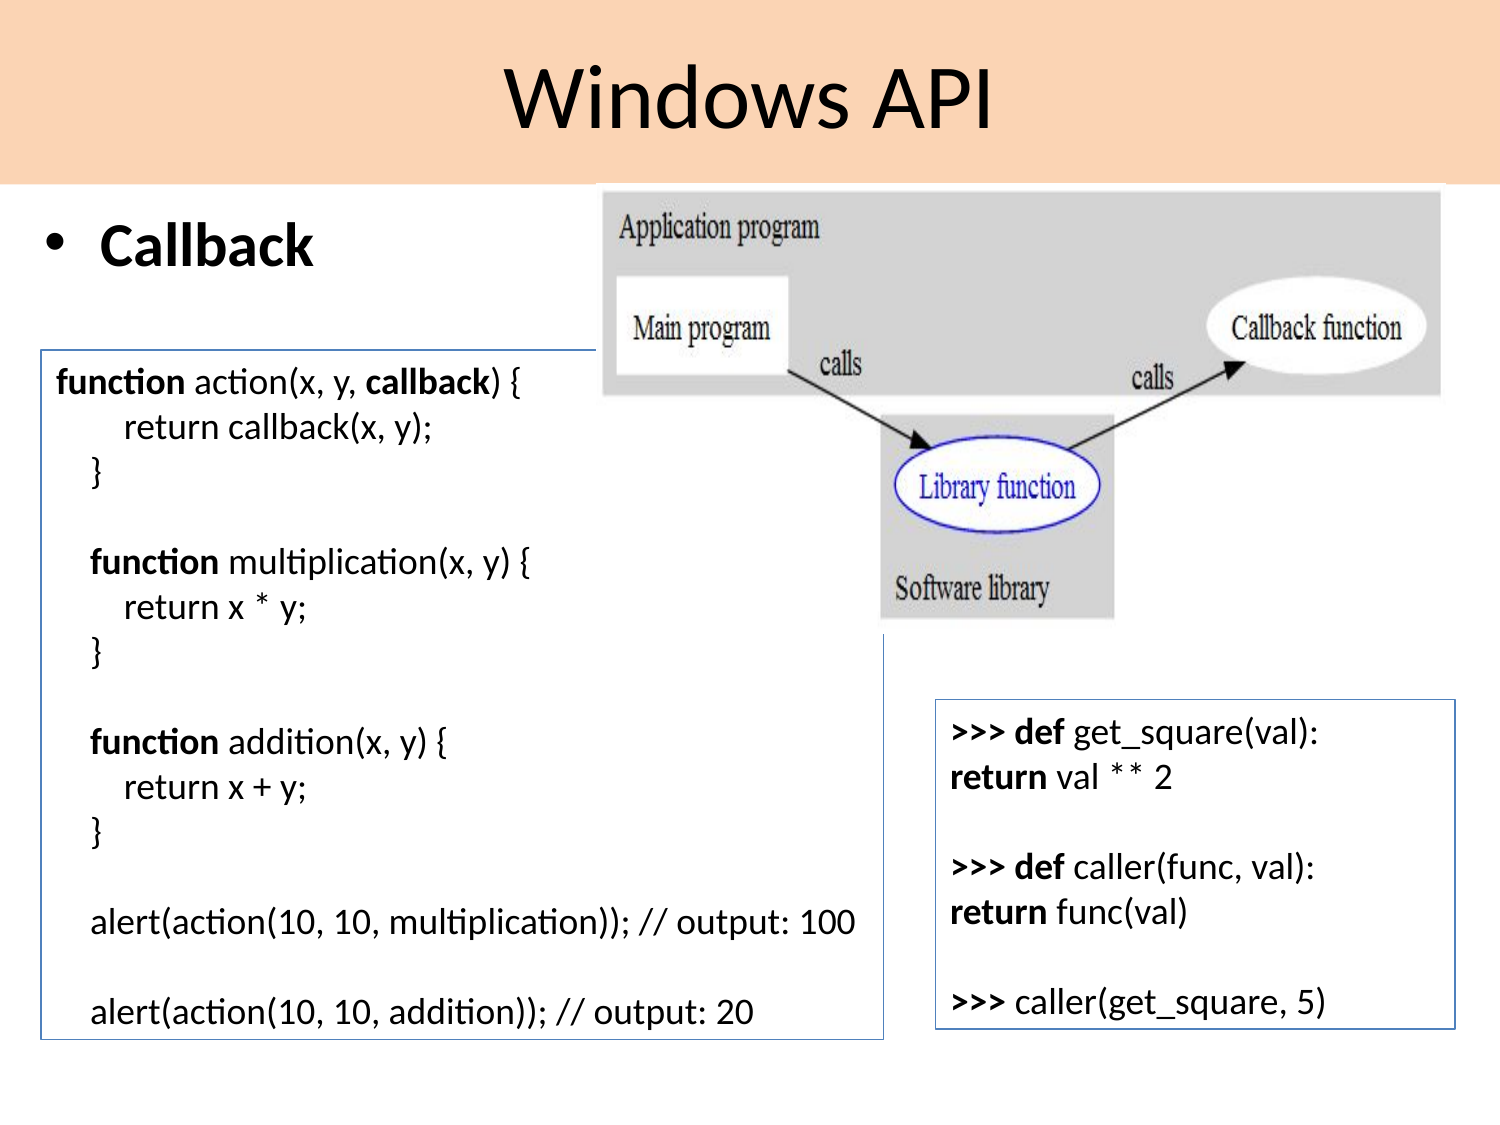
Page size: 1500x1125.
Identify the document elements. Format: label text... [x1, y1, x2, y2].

text_box Windows API [0, 0, 1500, 185]
text_box >>> def get_square(val): return val ** 2 >>> def caller(func, val): return func(val) >>> caller(get_square, 5) [935, 699, 1455, 1030]
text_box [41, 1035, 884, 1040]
picture [596, 183, 1446, 634]
text_box Callback [29, 196, 1471, 1035]
